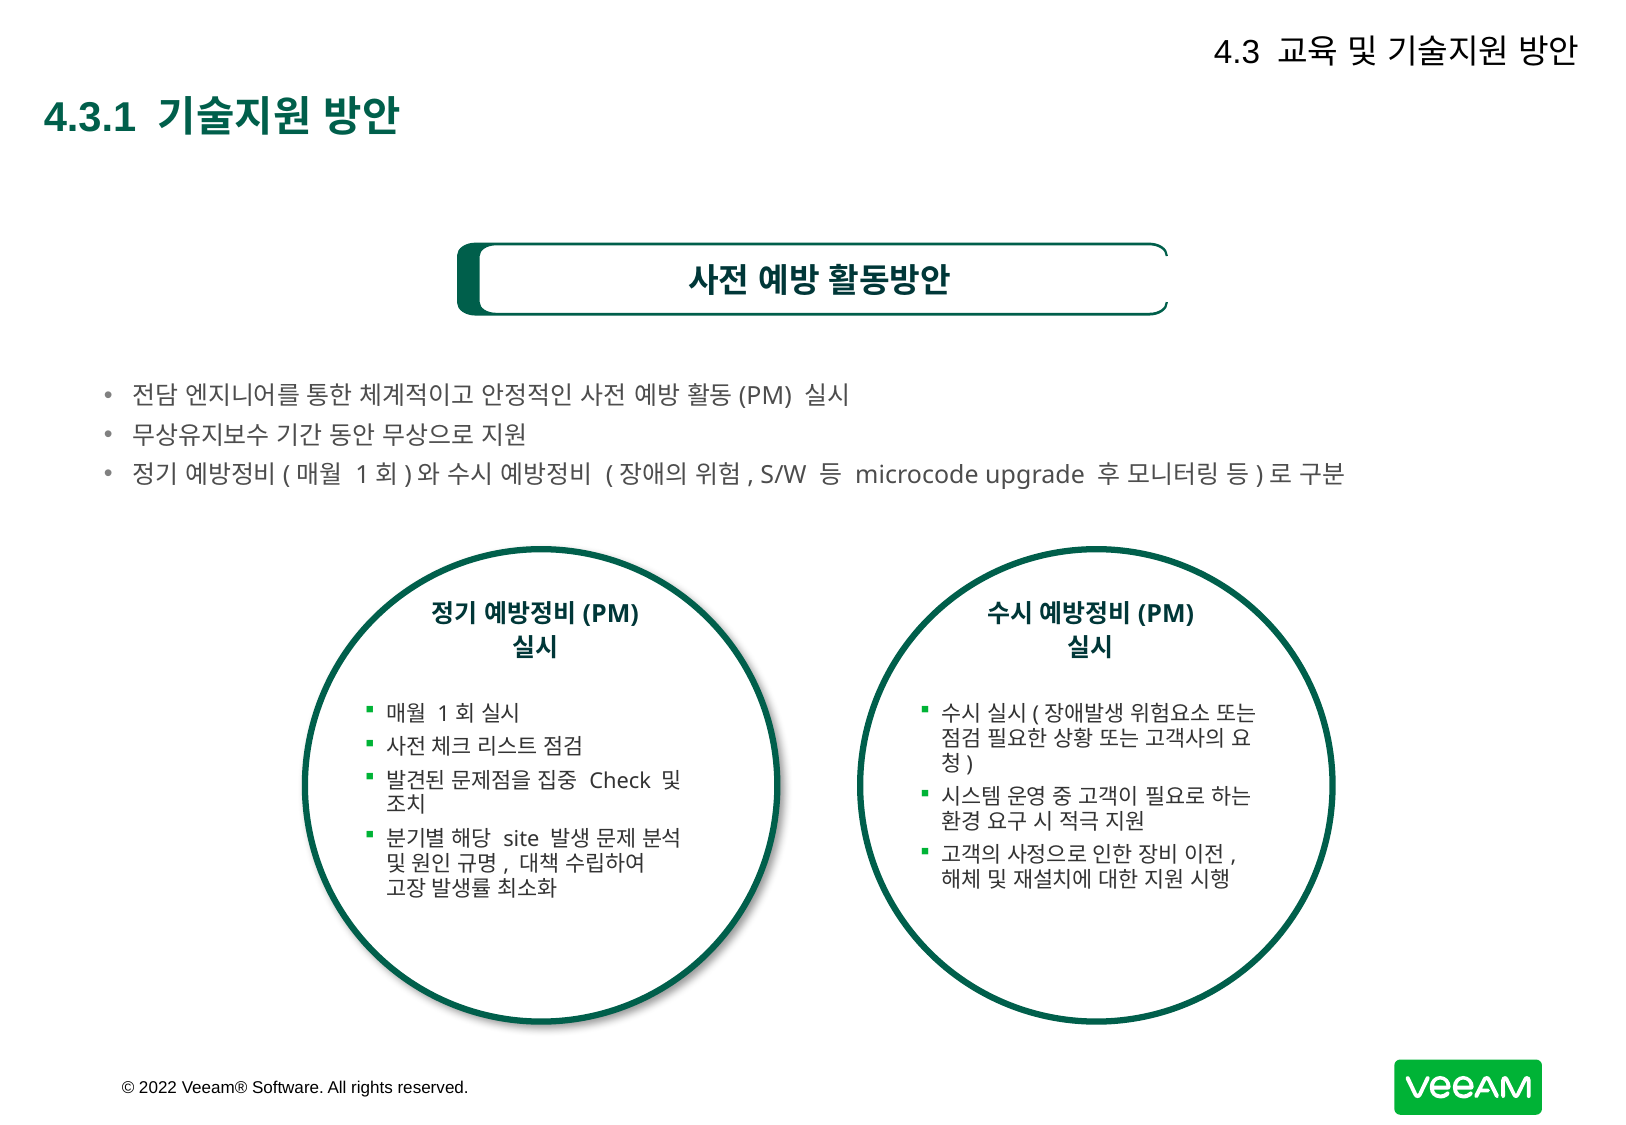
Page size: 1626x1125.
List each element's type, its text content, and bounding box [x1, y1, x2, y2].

title 4.3.1 기술지원 방안 [28, 88, 1469, 148]
list 4.3 교육 및 기술지원 방안 [944, 23, 1595, 83]
text_box 수시 실시(장애발생 위험요소 또는 점검 필요한 상황 또는 고객사의 요청) 시스템 운영 중 고객이 필요로 하는 환경 요구 시 적극 지원 고객의 사정으로 인한 장비 이전, 해체 및 재설치에 대한 지원 시행 [905, 693, 1291, 870]
text_box 전담 엔지니어를 통한 체계적이고 안정적인 사전 예방 활동(PM) 실시 무상유지보수 기간 동안 무상으로 지원 정기 예방정비(매월 1회)와 수시 예방정비 (장애의 위험, S/W 등 microcode upgrade 후 모니터링 등)로 구분 [89, 372, 1472, 518]
text_box [860, 549, 1333, 1022]
text_box 수시 예방정비(PM) 실시 [986, 594, 1195, 662]
text_box 사전 예방 활동방안 [457, 242, 1168, 316]
text_box [304, 549, 778, 1022]
text_box 매월 1회 실시 사전 체크 리스트 점검 발견된 문제점을 집중 Check 및 조치 분기별 해당 site 발생 문제 분석 및 원인 규명, 대책 수립하여 고장 발생률 최소화 [349, 693, 701, 870]
text_box 정기 예방정비(PM) 실시 [431, 594, 640, 662]
